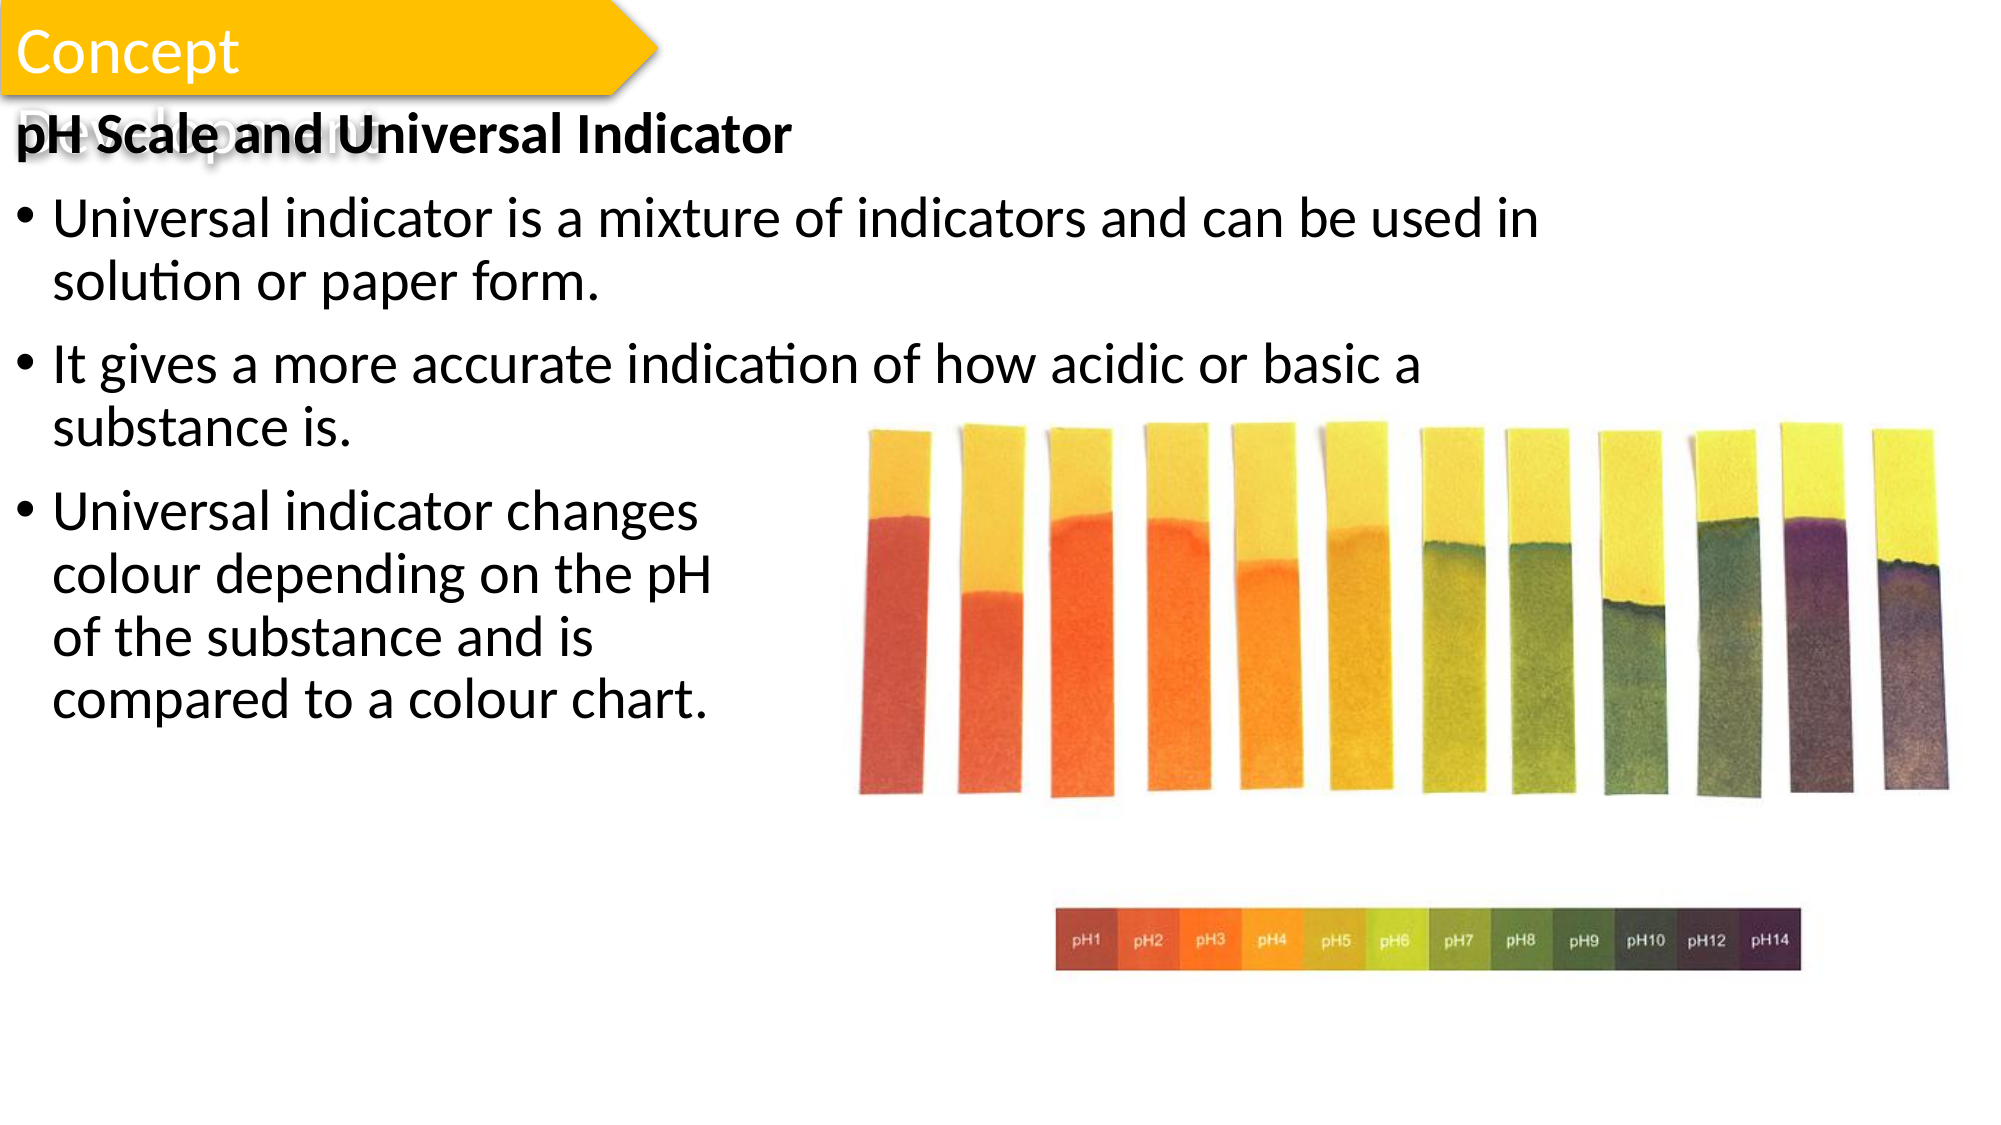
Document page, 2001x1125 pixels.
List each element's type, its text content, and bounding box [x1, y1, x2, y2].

list pH Scale and Universal Indicator Universal indicator is a mixture of indicators and can be used in solution or paper form. It gives a more accurate indication of how acidic or basic a substance is. Universal indicator changes colour depending on the pH of the substance and is compared to a colour chart. [0, 95, 1561, 1017]
picture [750, 409, 2001, 993]
text_box Concept Development [1, 0, 658, 95]
